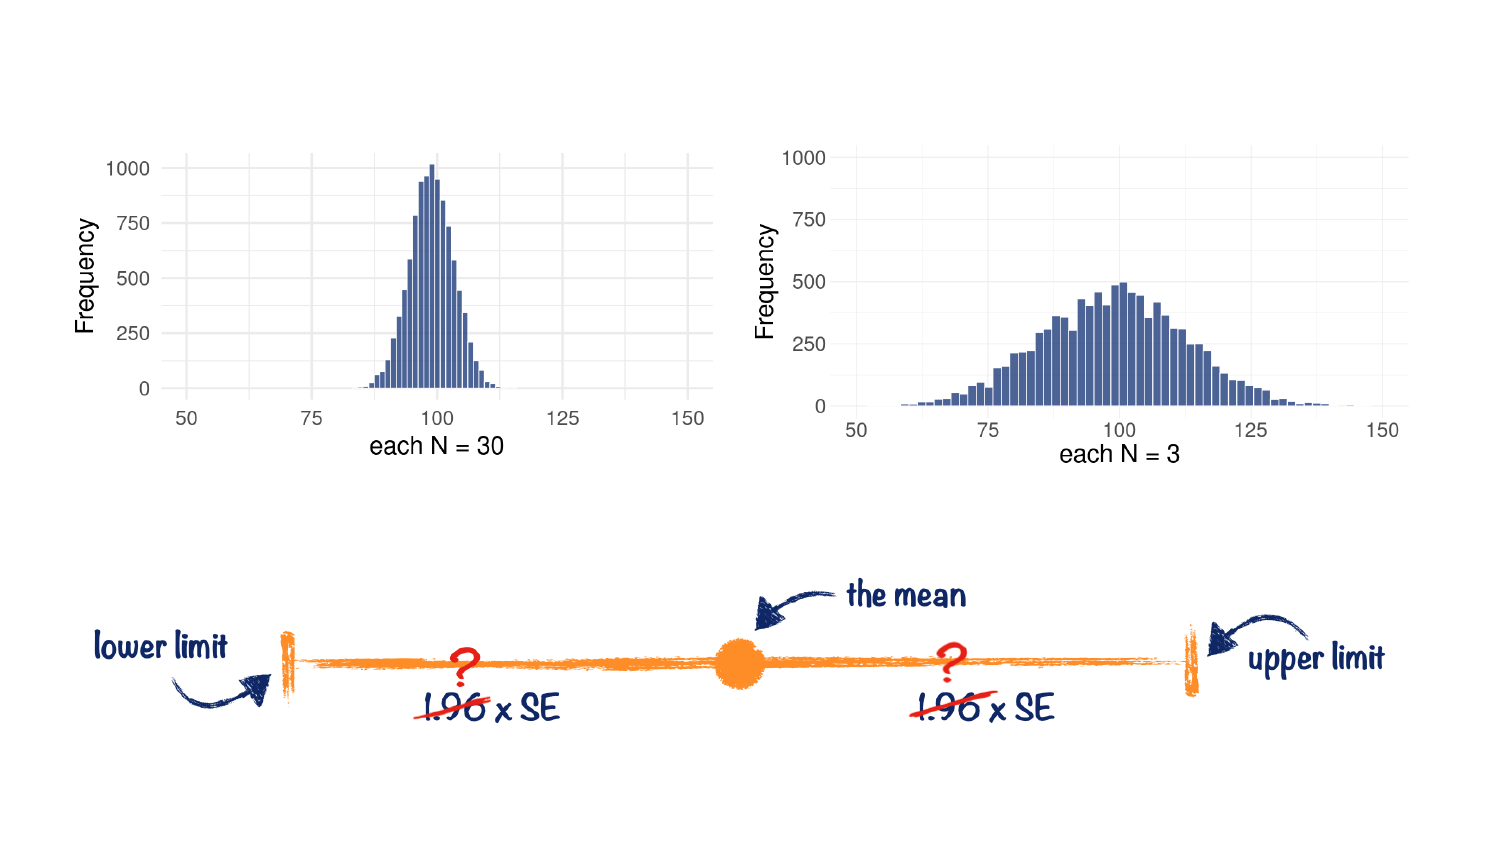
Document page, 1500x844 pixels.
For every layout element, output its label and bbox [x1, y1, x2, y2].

picture [74, 564, 1426, 751]
picture [62, 139, 726, 472]
picture [749, 139, 1413, 472]
